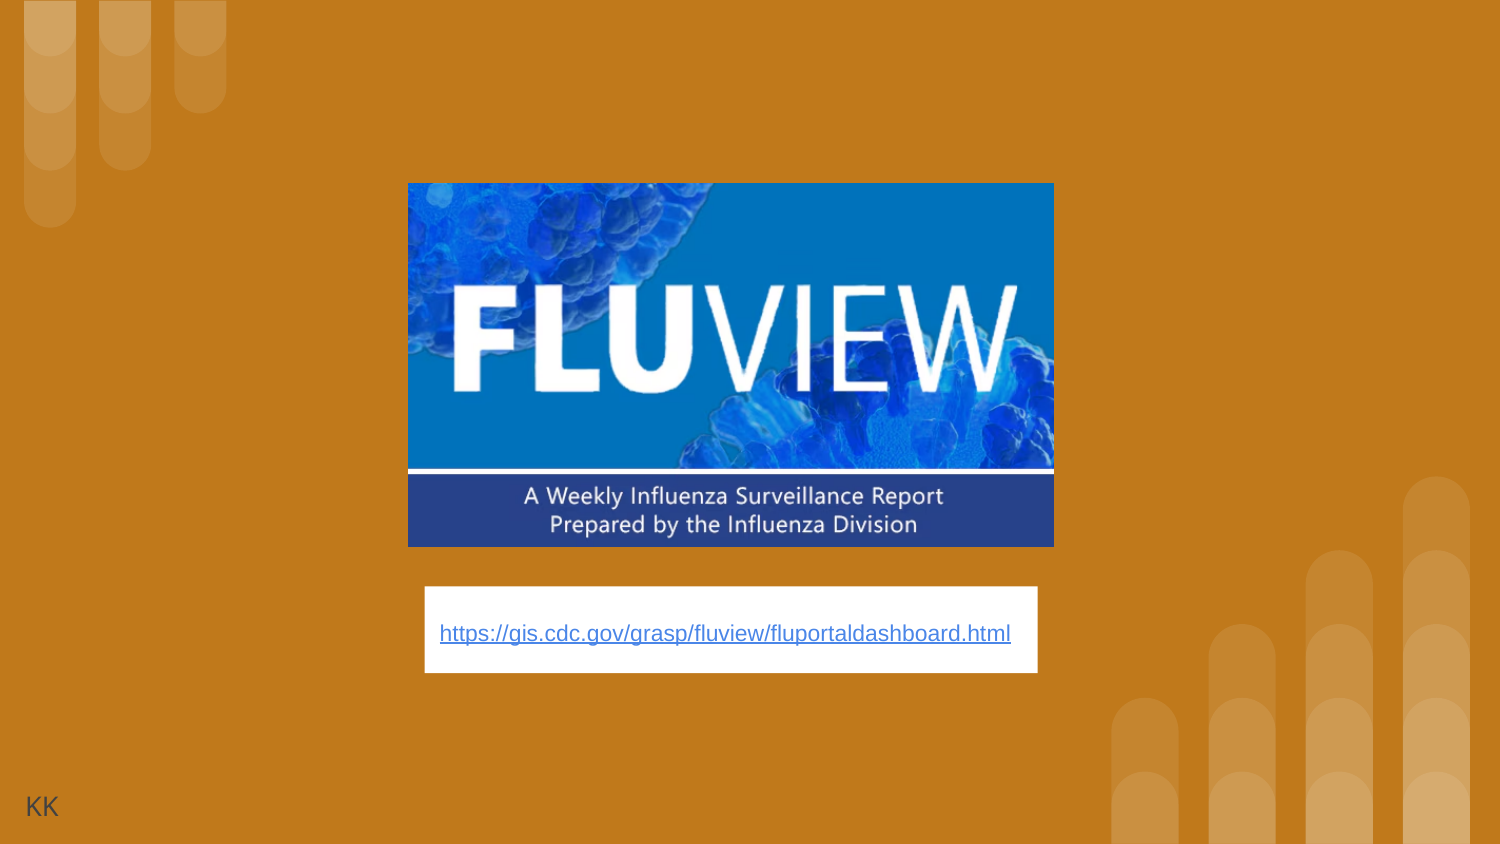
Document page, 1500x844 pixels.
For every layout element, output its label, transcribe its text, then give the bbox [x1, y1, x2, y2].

picture [407, 183, 1055, 548]
title https://gis.cdc.gov/grasp/fluview/fluportaldashboard.html [424, 586, 1038, 674]
text_box KK [10, 774, 100, 831]
